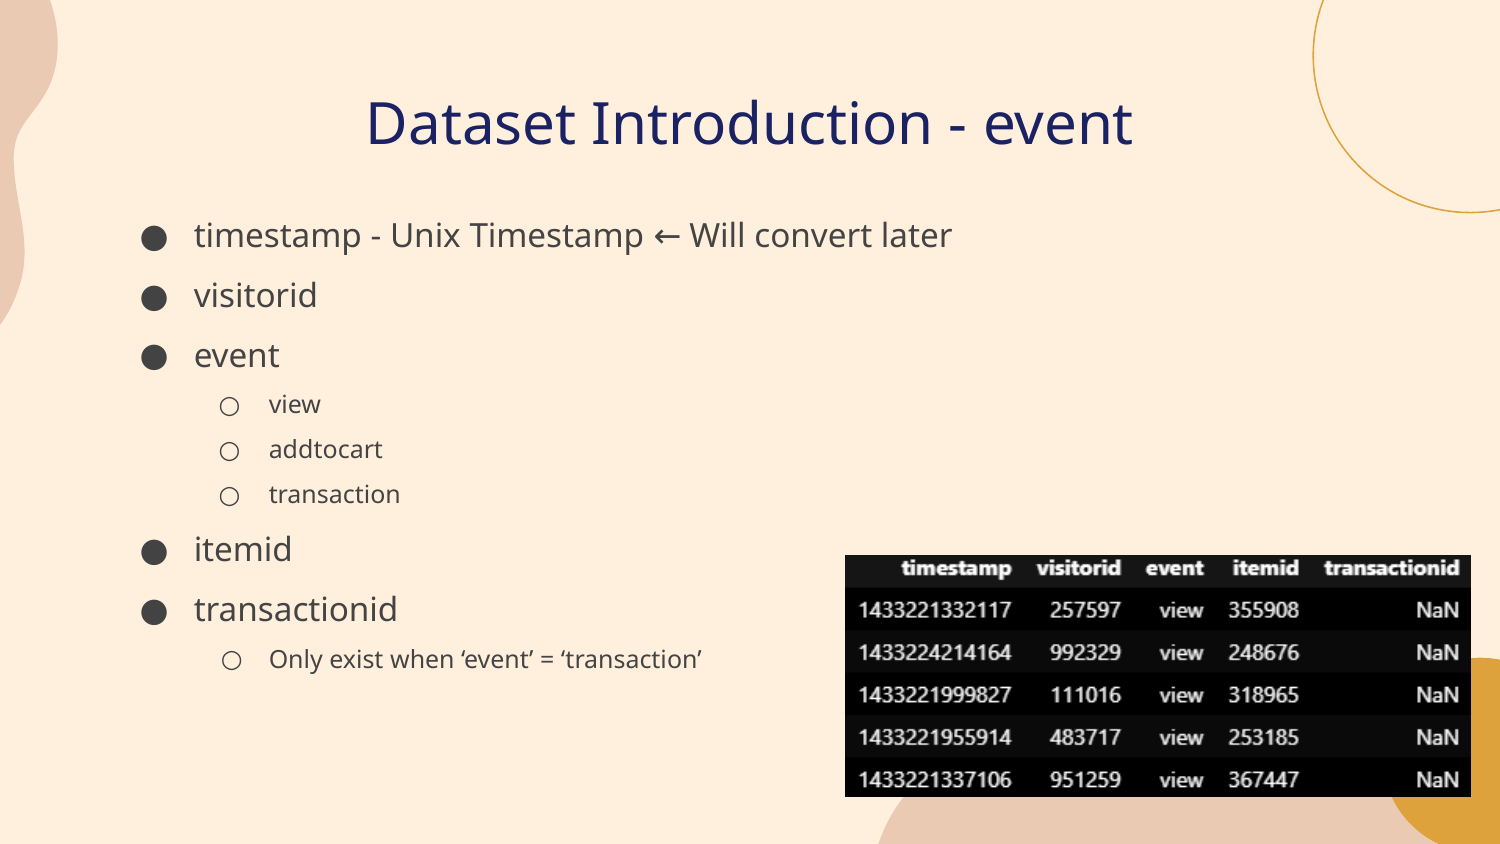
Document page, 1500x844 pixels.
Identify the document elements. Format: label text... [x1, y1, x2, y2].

title Dataset Introduction - event [116, 71, 1383, 166]
list timestamp - Unix Timestamp ← Will convert later visitorid event view addtocart transaction itemid transactionid Only exist when ‘event’ = ‘transaction’ [103, 179, 1409, 740]
picture [845, 555, 1471, 797]
